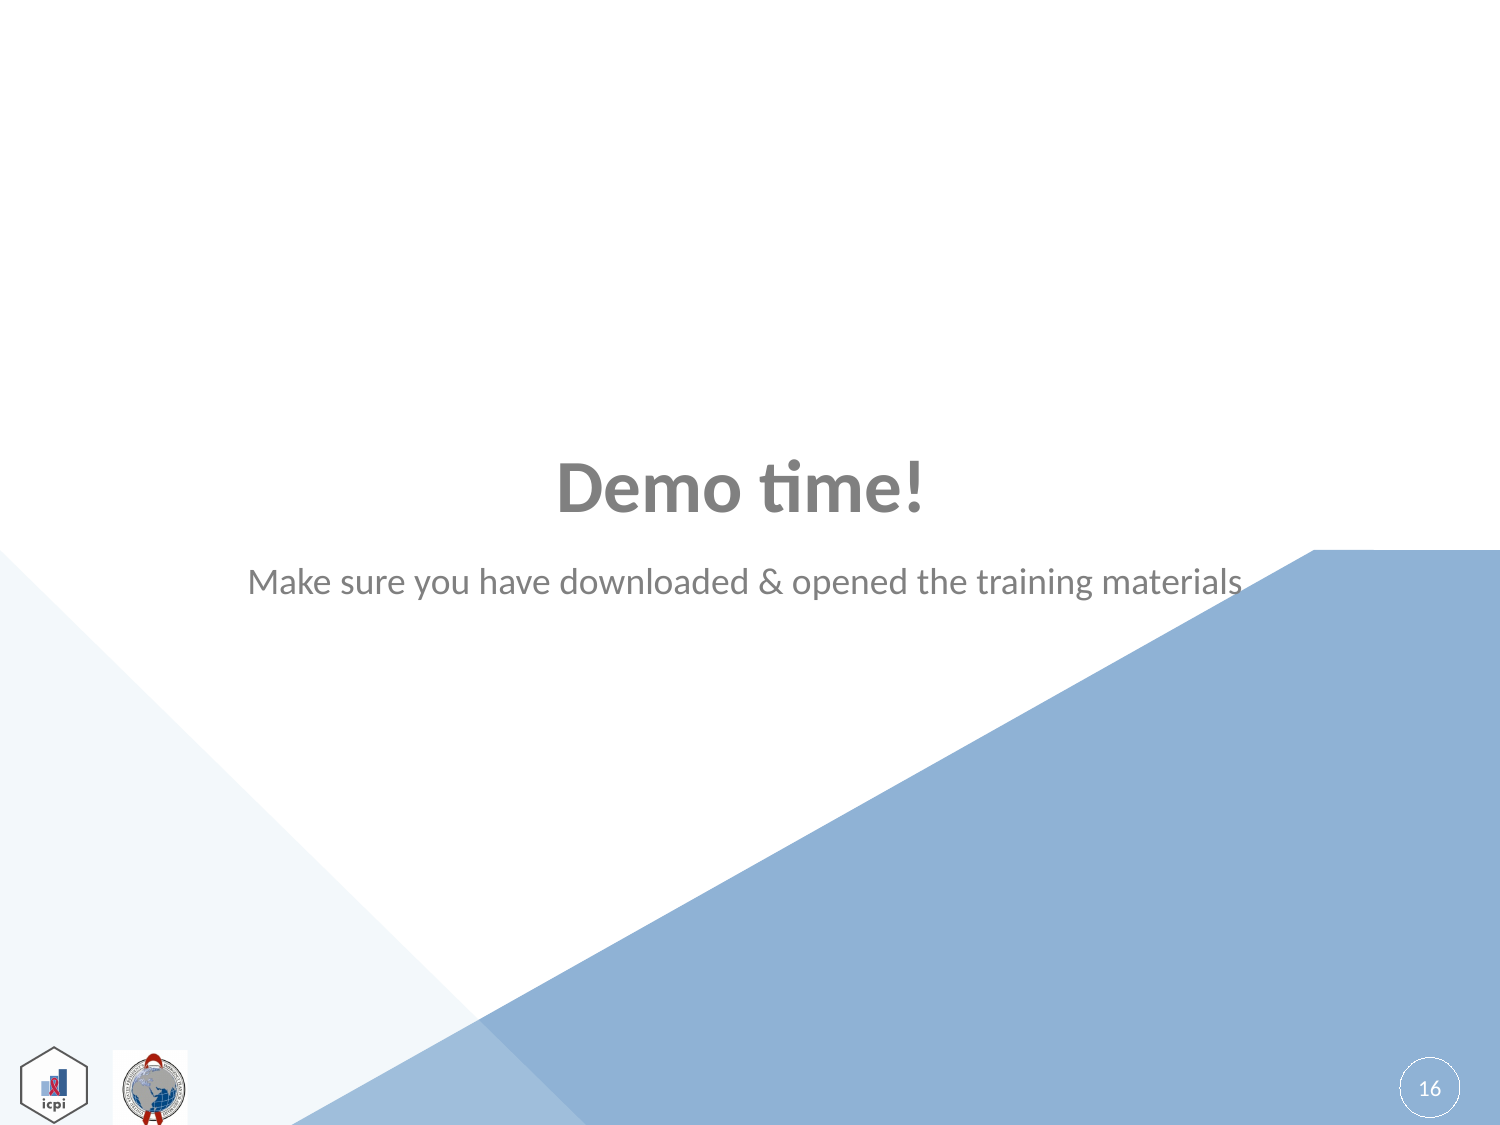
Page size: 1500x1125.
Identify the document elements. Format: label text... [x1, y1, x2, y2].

list Make sure you have downloaded & opened the training materials [0, 549, 1500, 788]
picture [112, 1050, 188, 1125]
picture [20, 1046, 88, 1124]
slide_number 16 [1399, 1057, 1460, 1118]
title Demo time! [0, 331, 1500, 529]
